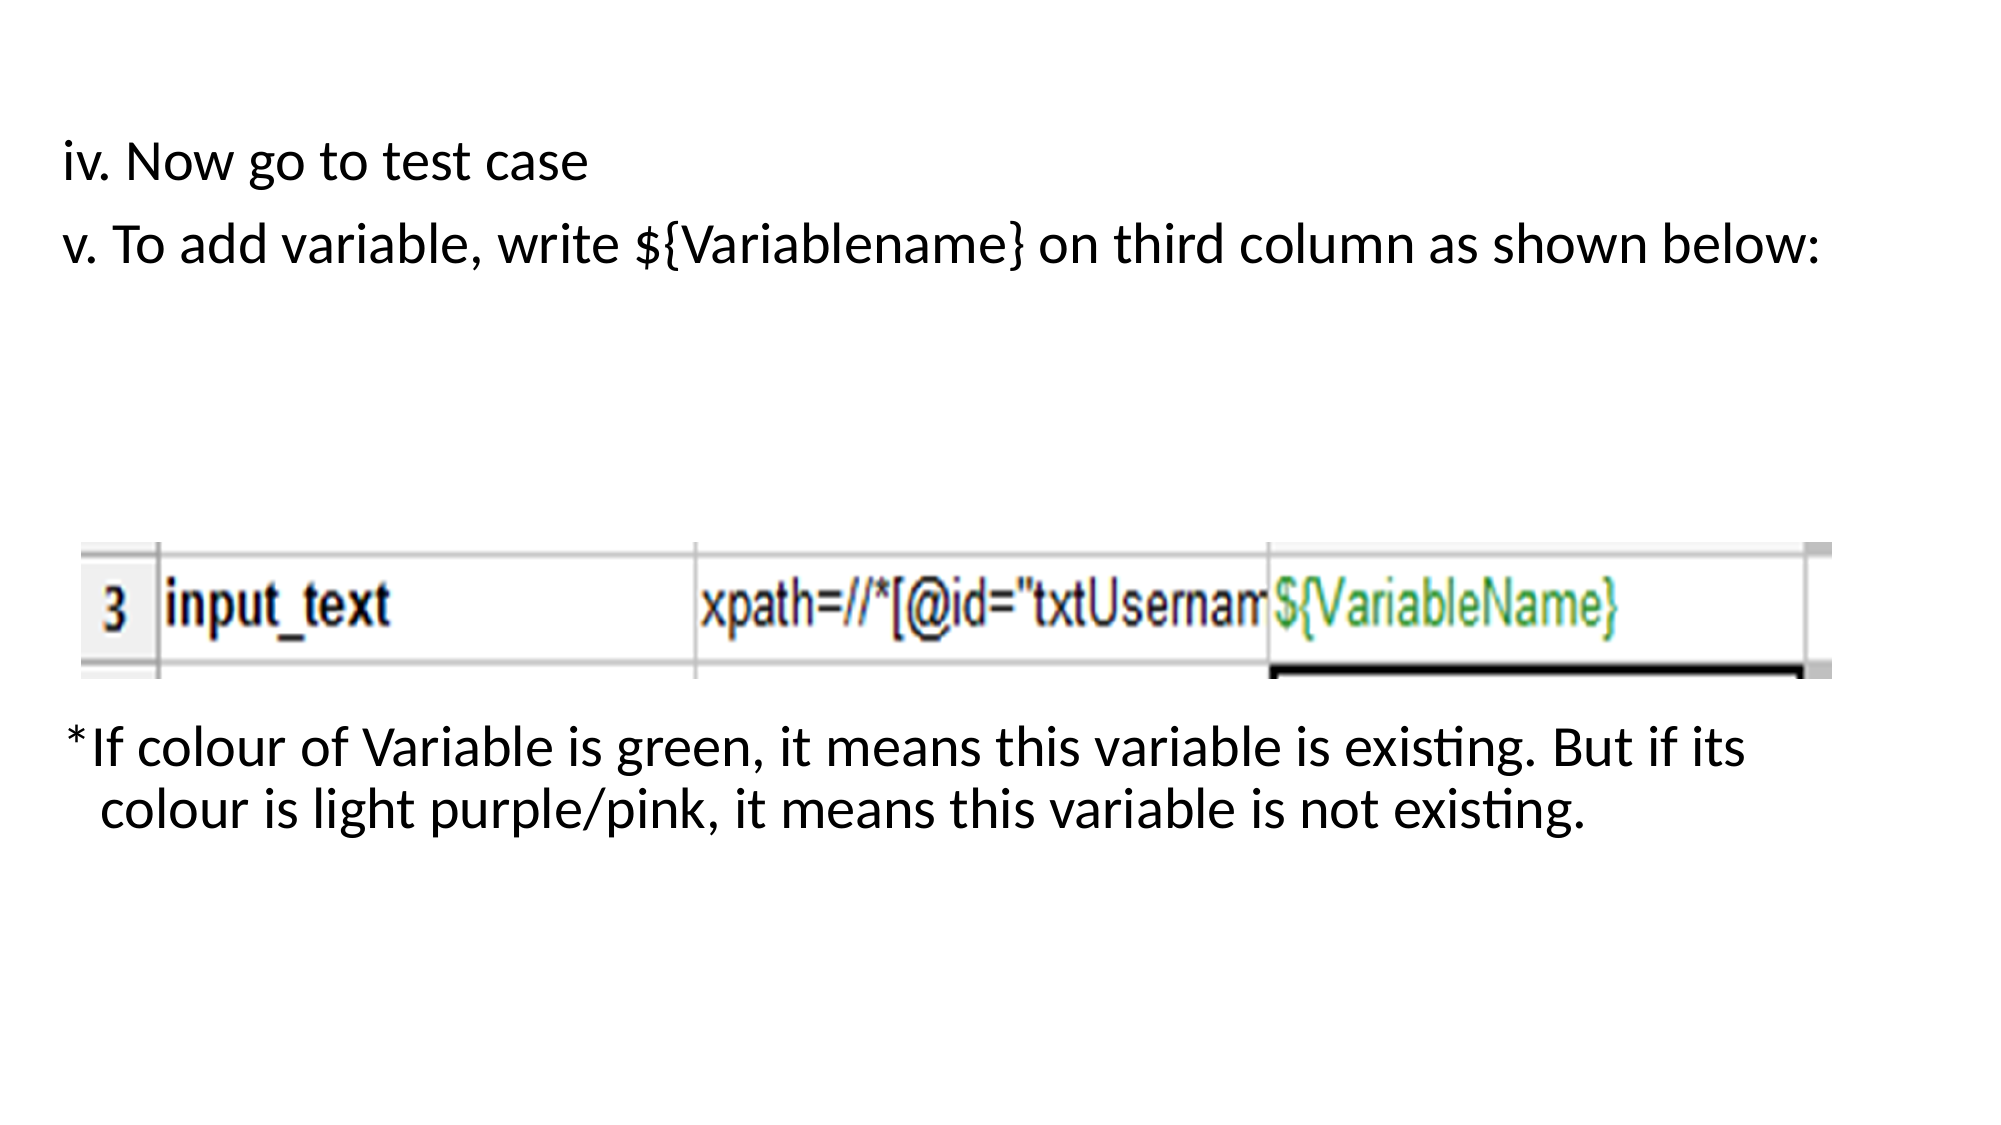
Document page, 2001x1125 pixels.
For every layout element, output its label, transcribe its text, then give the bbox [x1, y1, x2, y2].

picture [81, 542, 1832, 679]
list iv. Now go to test case v. To add variable, write ${Variablename} on third column as shown below: *If colour of Variable is green, it means this variable is existing. But if its colour is light purple/pink, it means this variable is not existing. [47, 122, 1863, 1014]
